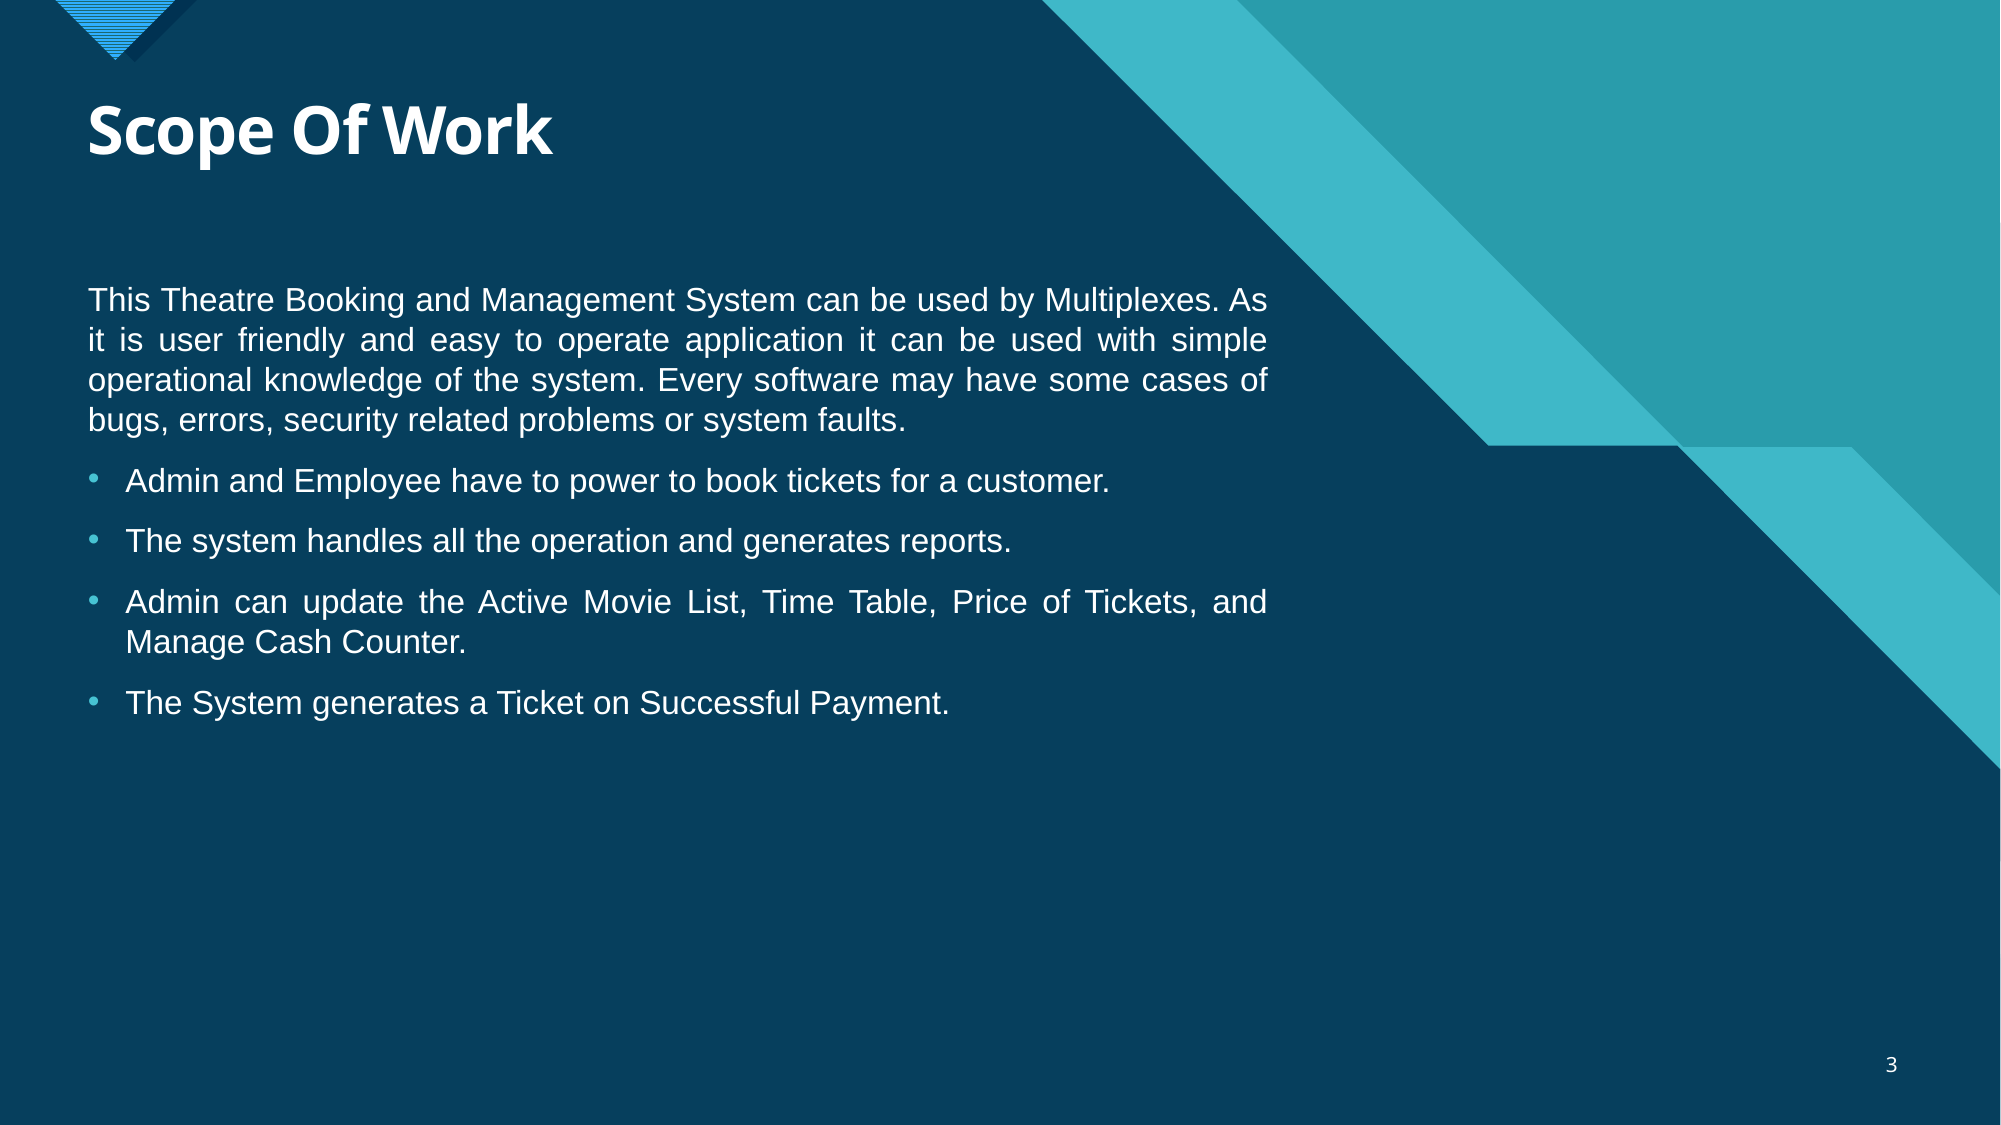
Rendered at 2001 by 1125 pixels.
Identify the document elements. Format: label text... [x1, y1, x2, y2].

title Scope Of Work [72, 89, 1913, 177]
slide_number 3 [1845, 1035, 1913, 1096]
list This Theatre Booking and Management System can be used by Multiplexes. As it is user friendly and easy to operate application it can be used with simple operational knowledge of the system. Every software may have some cases of bugs, errors, security related problems or system faults. Admin and Employee have to power to book tickets for a customer. The system handles all the operation and generates reports. Admin can update the Active Movie List, Time Table, Price of Tickets, and Manage Cash Counter. The System generates a Ticket on Successful Payment. [72, 270, 1285, 943]
